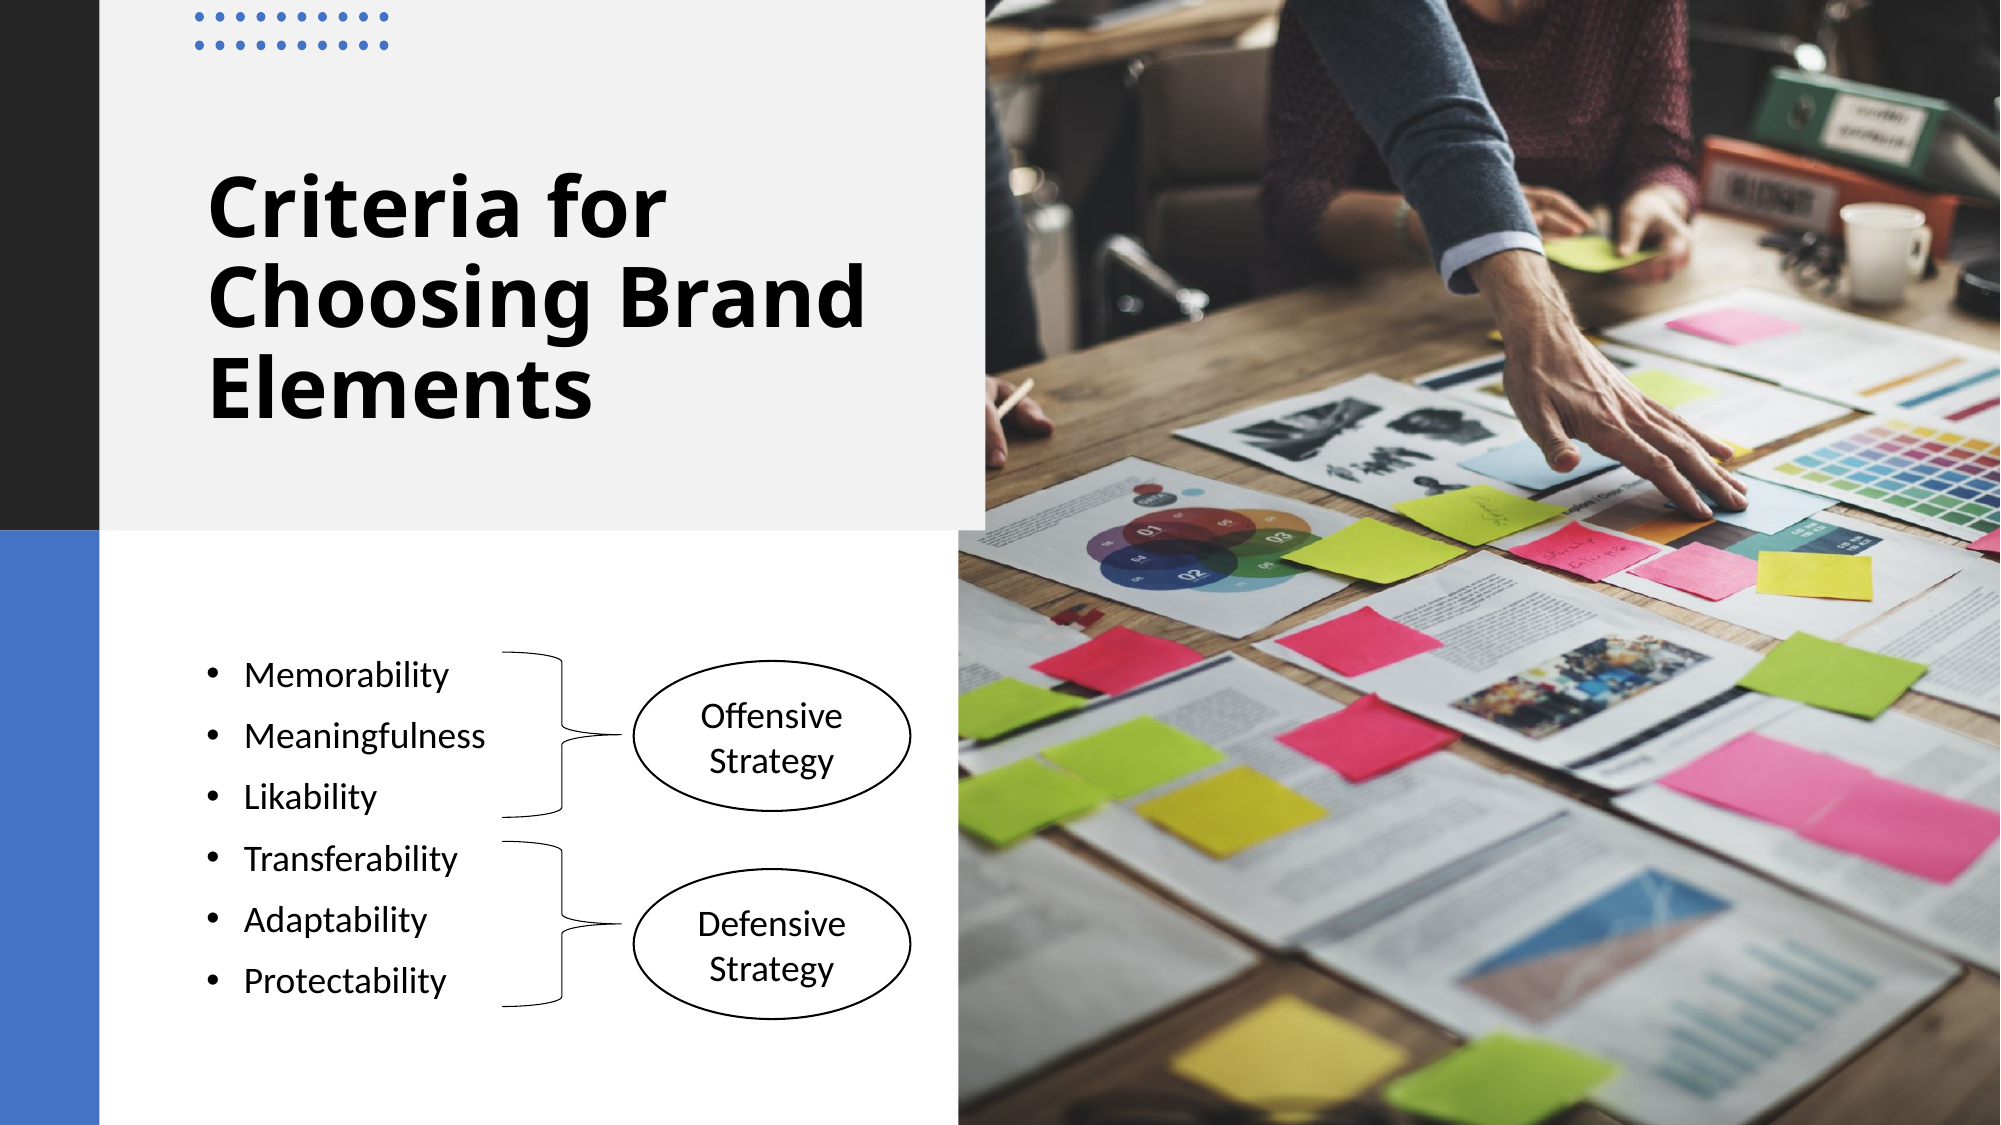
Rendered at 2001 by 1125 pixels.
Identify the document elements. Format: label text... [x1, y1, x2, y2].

text_box Offensive Strategy [632, 659, 912, 812]
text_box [194, 11, 389, 51]
text_box [0, 0, 100, 529]
text_box [0, 529, 100, 1125]
text_box [100, 531, 958, 1125]
picture [958, 0, 2000, 1125]
text_box [502, 840, 622, 1008]
text_box [100, 0, 958, 531]
title Criteria for Choosing Brand Elements [191, 118, 891, 483]
text_box [502, 651, 622, 818]
list Memorability Meaningfulness Likability Transferability Adaptability Protectability [191, 579, 878, 1078]
text_box Defensive Strategy [632, 868, 912, 1021]
